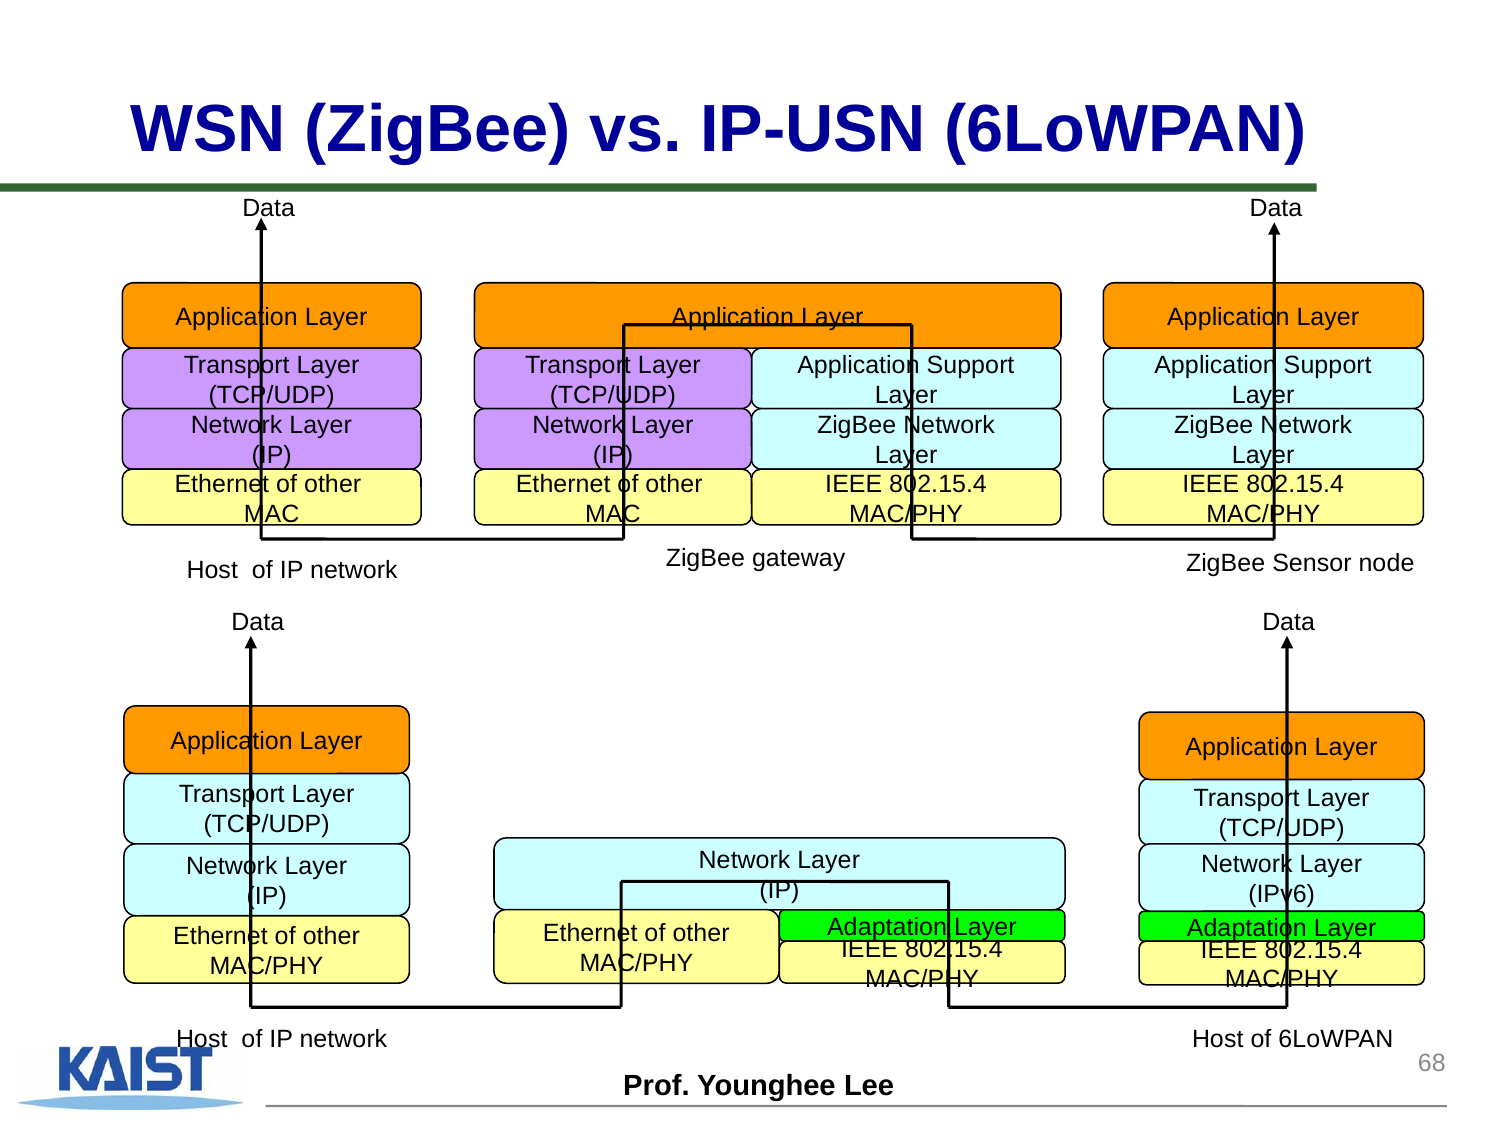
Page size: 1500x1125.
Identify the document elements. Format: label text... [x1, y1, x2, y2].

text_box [123, 599, 1425, 1061]
slide_number 68 [1148, 1023, 1461, 1099]
title WSN (ZigBee) vs. IP-USN (6LoWPAN) [115, 65, 1338, 172]
picture [17, 1046, 243, 1110]
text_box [122, 184, 1432, 592]
